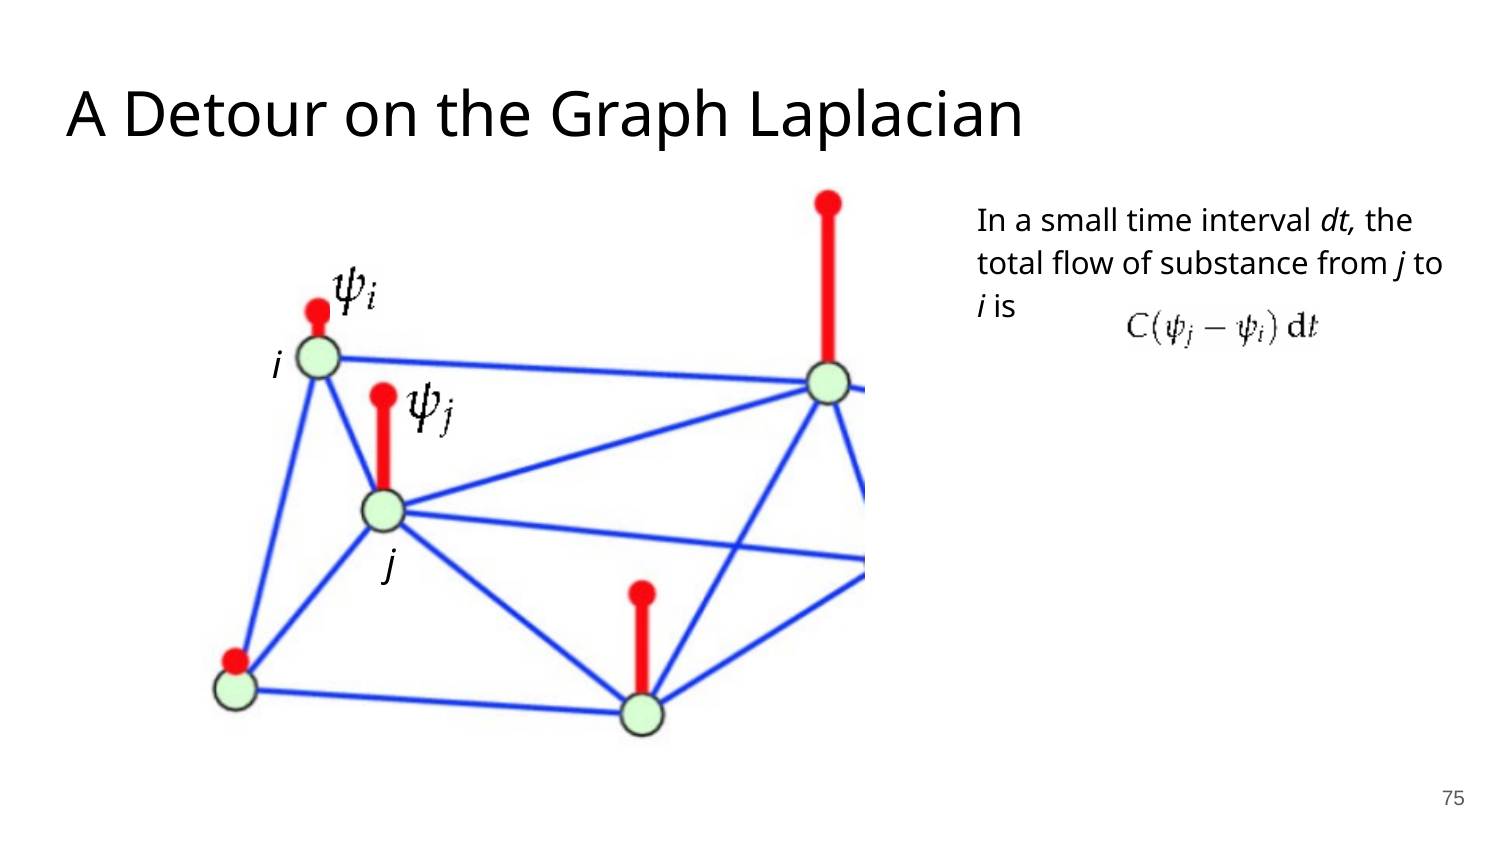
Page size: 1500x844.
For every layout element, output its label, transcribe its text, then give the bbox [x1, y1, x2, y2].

text_box In a small time interval dt, the total flow of substance from j to i is [962, 179, 1473, 339]
picture [1125, 307, 1320, 350]
slide_number 75 [1389, 764, 1480, 830]
picture [200, 186, 865, 749]
text_box A Detour on the Graph Laplacian [51, 72, 1455, 163]
